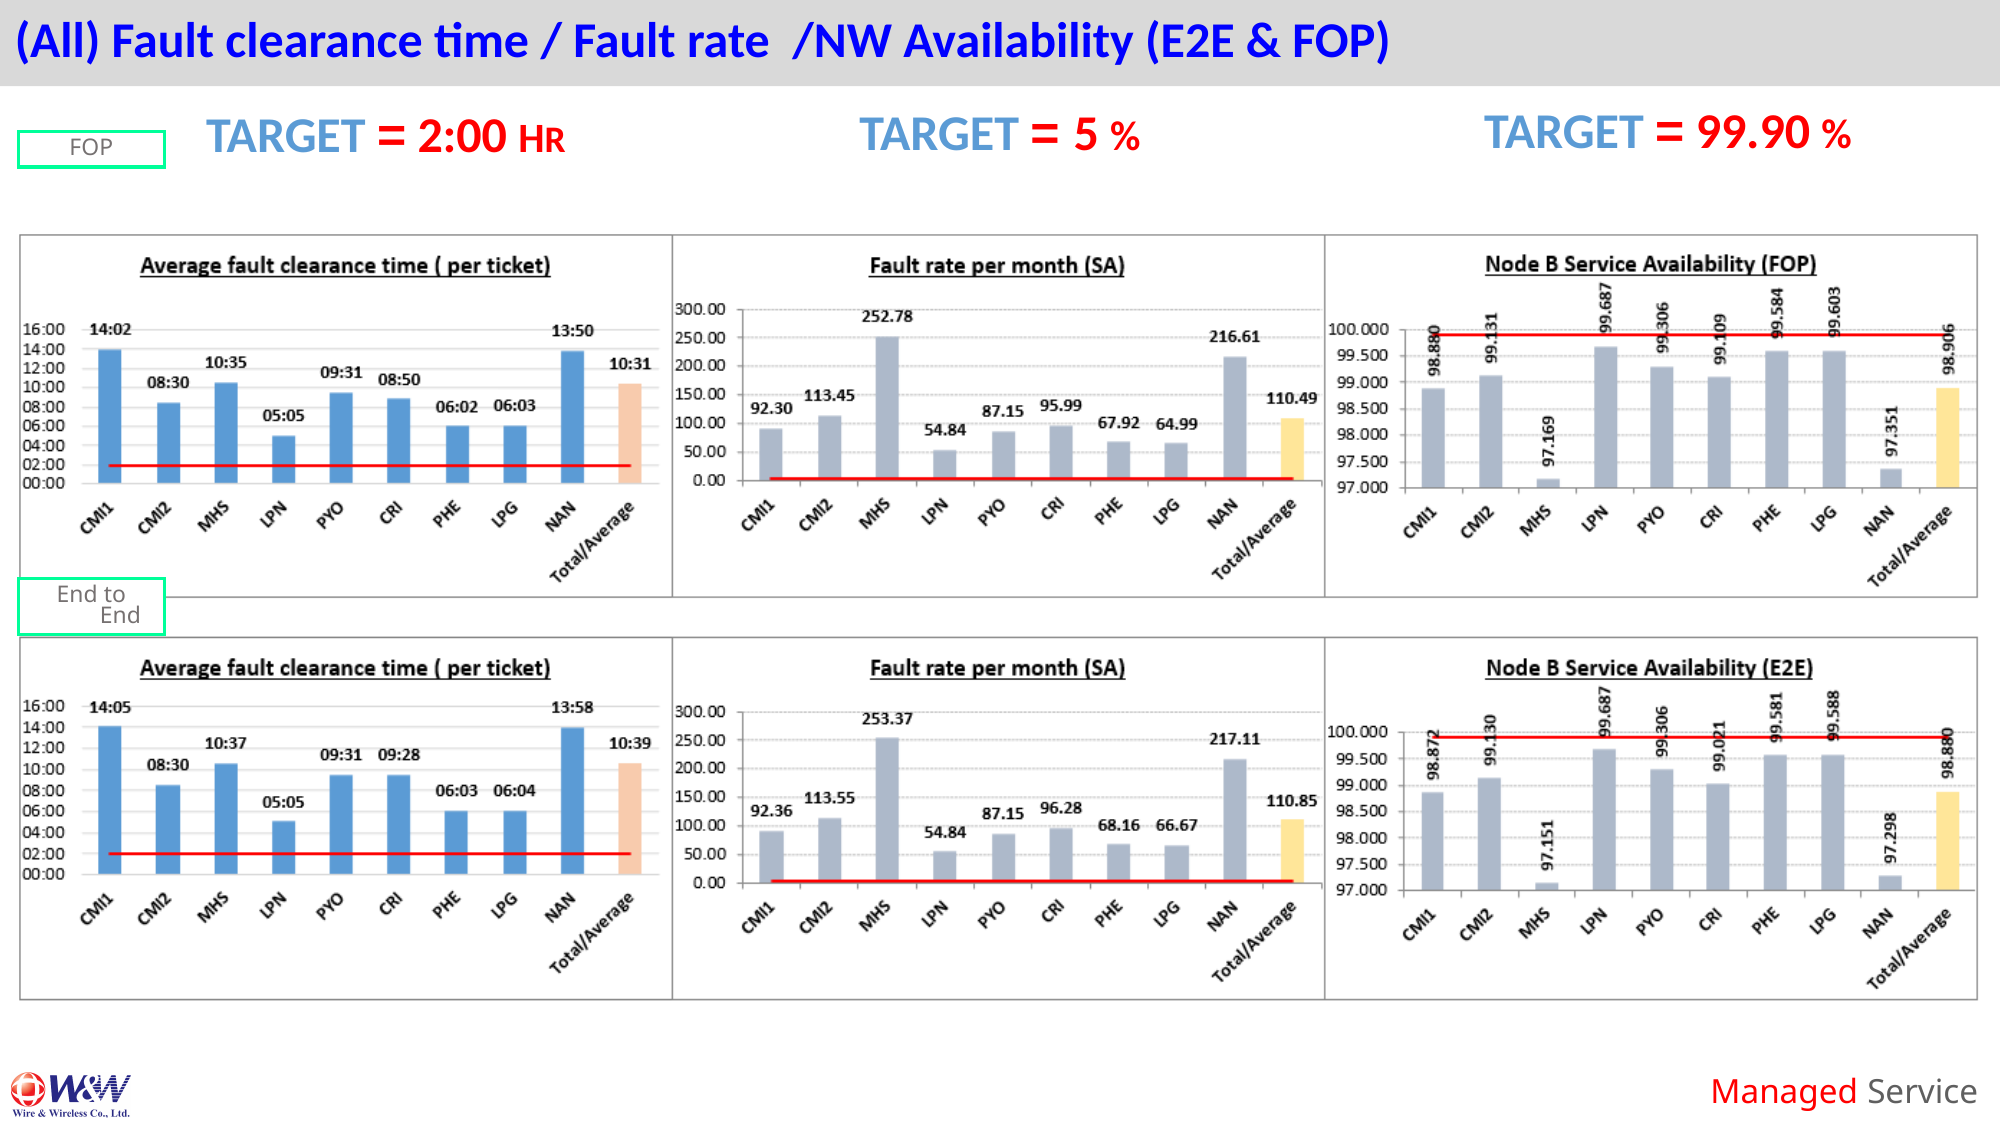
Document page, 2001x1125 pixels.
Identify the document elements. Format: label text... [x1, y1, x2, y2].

picture [11, 1072, 131, 1118]
picture [18, 233, 1981, 1002]
text_box Managed Service [1695, 1063, 2000, 1118]
text_box (All) Fault clearance time / Fault rate /NW Availability (E2E & FOP) [14, 21, 1531, 81]
text_box FOP [17, 130, 166, 168]
text_box [0, 0, 2000, 87]
text_box TaRget = 5 % [818, 93, 1182, 168]
text_box TaRget = 2:00 hr [188, 95, 583, 171]
text_box TaRget = 99.90 % [1467, 91, 1869, 167]
